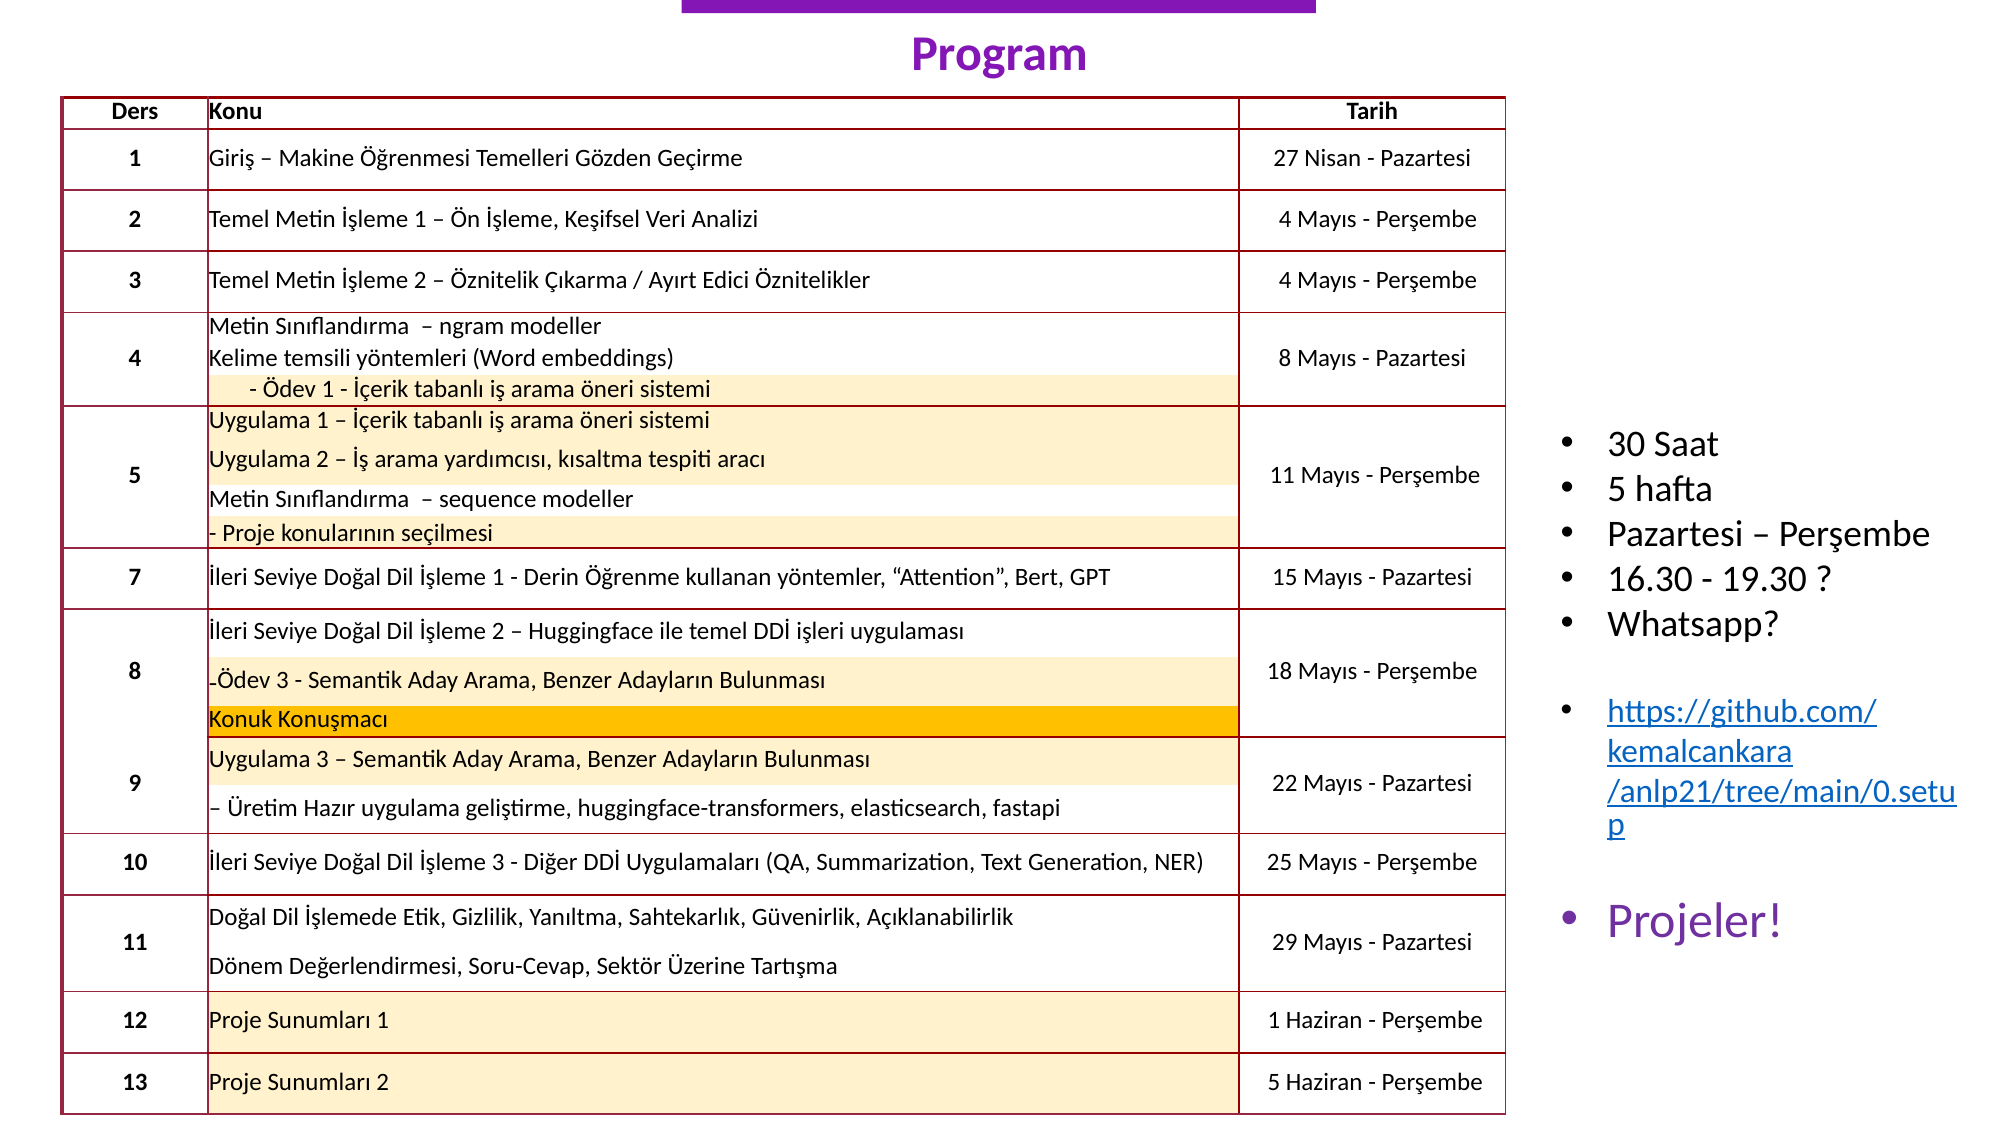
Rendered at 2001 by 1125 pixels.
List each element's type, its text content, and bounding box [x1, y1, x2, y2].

table_cell Temel Metin İşleme 2 – Öznitelik Çıkarma / Ayırt Edici Öznitelikler [209, 252, 1238, 312]
table_cell Kelime temsili yöntemleri (Word embeddings) [209, 344, 1238, 375]
table_cell Proje Sunumları 1 [209, 992, 1238, 1052]
table_cell 22 Mayıs - Pazartesi [1240, 738, 1505, 833]
table_cell 18 Mayıs - Perşembe [1240, 610, 1505, 736]
table_cell 9 [64, 737, 207, 833]
table_cell Uygulama 2 – İş arama yardımcısı, kısaltma tespiti aracı [209, 437, 1238, 485]
table_cell 15 Mayıs - Pazartesi [1240, 549, 1505, 608]
table_cell 5 [64, 407, 207, 547]
table_cell – Üretim Hazır uygulama geliştirme, huggingface-transformers, elasticsearch, fastapi [209, 785, 1238, 833]
text_box Program [664, 13, 1335, 96]
table_cell Uygulama 1 – İçerik tabanlı iş arama öneri sistemi [209, 407, 1238, 437]
table_cell 1 [64, 130, 207, 189]
table_cell 27 Nisan - Pazartesi [1240, 130, 1505, 189]
table_cell İleri Seviye Doğal Dil İşleme 2 – Huggingface ile temel DDİ işleri uygulaması [209, 610, 1238, 657]
table_cell 4 Mayıs - Perşembe [1240, 252, 1505, 312]
table_cell 2 [64, 191, 207, 250]
table_cell 8 Mayıs - Pazartesi [1240, 313, 1505, 405]
table_cell 29 Mayıs - Pazartesi [1240, 896, 1505, 991]
table_cell 1 Haziran - Perşembe [1240, 992, 1505, 1052]
table_cell 11 [64, 896, 207, 991]
table_cell - Ödev 1 - İçerik tabanlı iş arama öneri sistemi [209, 375, 1238, 405]
table_cell Giriş – Makine Öğrenmesi Temelleri Gözden Geçirme [209, 130, 1238, 189]
table_cell İleri Seviye Doğal Dil İşleme 1 - Derin Öğrenme kullanan yöntemler, “Attention”, Bert, GPT [209, 549, 1238, 608]
table_header Ders [64, 99, 207, 128]
table_cell Metin Sınıflandırma – ngram modeller [209, 313, 1238, 344]
table_cell 8 [64, 610, 207, 737]
table_cell 13 [64, 1054, 207, 1113]
table_cell 25 Mayıs - Perşembe [1240, 834, 1505, 894]
table_cell 10 [64, 834, 207, 894]
table_cell Temel Metin İşleme 1 – Ön İşleme, Keşifsel Veri Analizi [209, 191, 1238, 250]
table_cell Ödev 3 - Semantik Aday Arama, Benzer Adayların Bulunması [209, 657, 1238, 706]
table_cell İleri Seviye Doğal Dil İşleme 3 - Diğer DDİ Uygulamaları (QA, Summarization, Text Generation, NER) [209, 834, 1238, 894]
text_box [681, 0, 1317, 13]
table_cell Proje Sunumları 2 [209, 1054, 1238, 1113]
table_cell 3 [64, 252, 207, 312]
table_cell Doğal Dil İşlemede Etik, Gizlilik, Yanıltma, Sahtekarlık, Güvenirlik, Açıklanabilirlik [209, 896, 1238, 943]
table_cell 12 [64, 992, 207, 1052]
table_cell Metin Sınıflandırma – sequence modeller [209, 485, 1238, 516]
table_cell Dönem Değerlendirmesi, Soru-Cevap, Sektör Üzerine Tartışma [209, 943, 1238, 991]
table_cell 4 Mayıs - Perşembe [1240, 191, 1505, 250]
table_header Konu [209, 99, 1238, 128]
table_cell Uygulama 3 – Semantik Aday Arama, Benzer Adayların Bulunması [209, 738, 1238, 785]
table_cell 7 [64, 549, 207, 608]
text_box 30 Saat 5 hafta Pazartesi – Perşembe 16.30 - 19.30 ? Whatsapp? https://github.com/kemalcankara/anlp21/tree/main/0.setup Projeler! [1545, 411, 1987, 922]
table_cell 11 Mayıs - Perşembe [1240, 407, 1505, 547]
table_cell 5 Haziran - Perşembe [1240, 1054, 1505, 1113]
table_cell 4 [64, 313, 207, 405]
table_header Tarih [1240, 99, 1505, 128]
table_cell Konuk Konuşmacı [209, 706, 1238, 736]
table_cell - Proje konularının seçilmesi [209, 516, 1238, 547]
